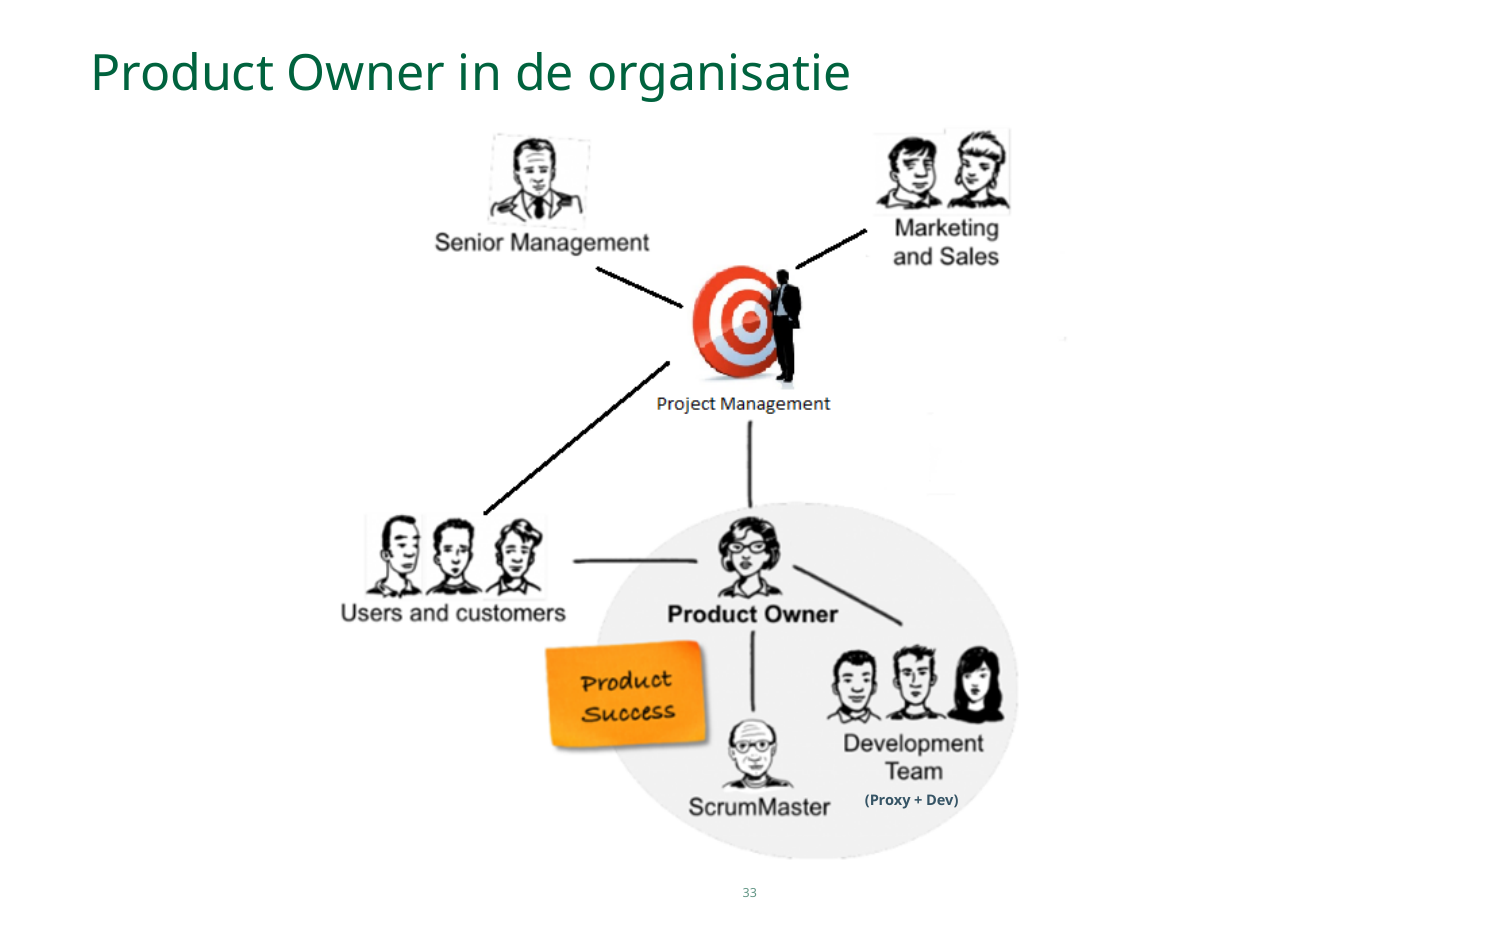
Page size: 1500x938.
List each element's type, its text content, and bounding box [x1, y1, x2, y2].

title Product Owner in de organisatie [75, 31, 1207, 108]
slide_number 33 [711, 876, 789, 919]
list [330, 114, 1074, 868]
